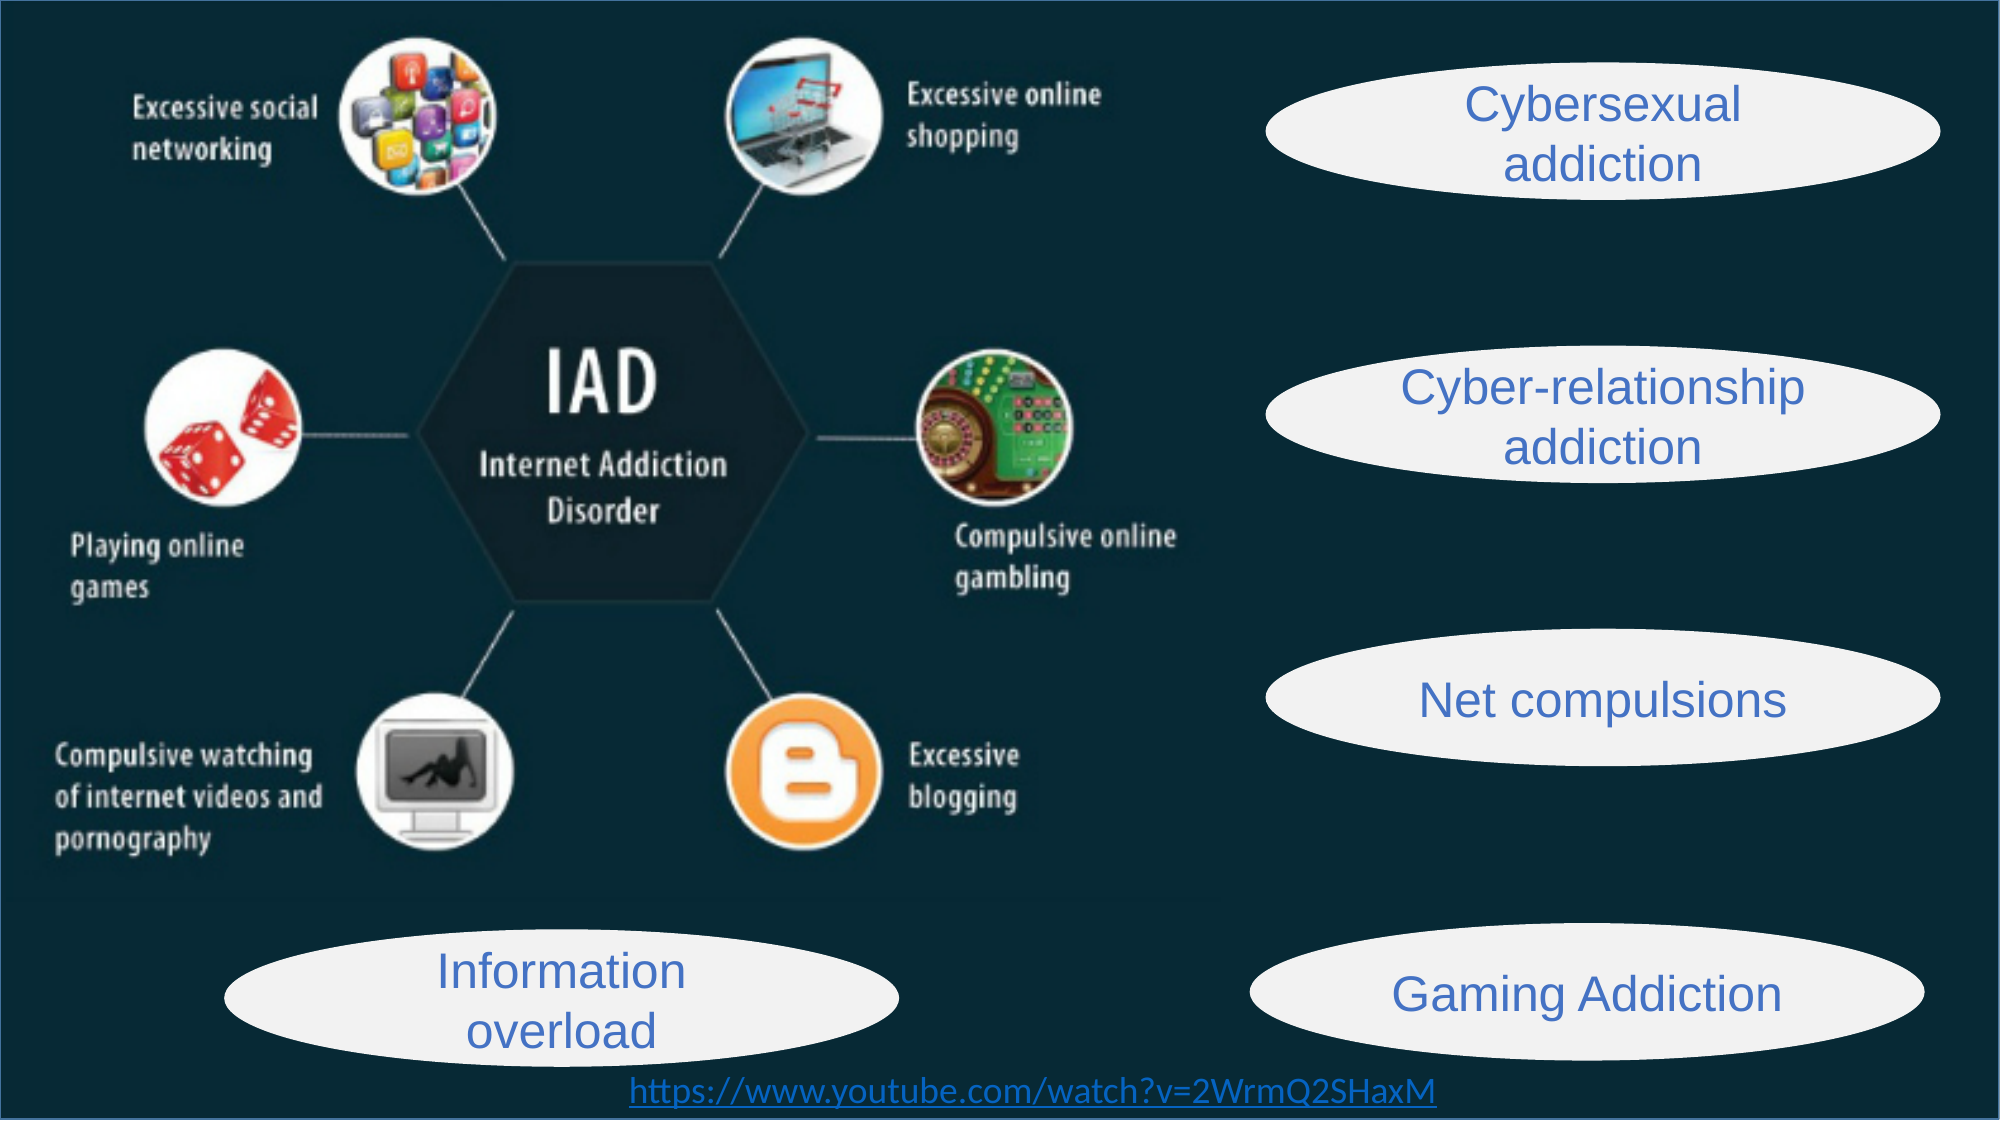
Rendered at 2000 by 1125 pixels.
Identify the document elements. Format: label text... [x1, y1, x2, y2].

text_box https://www.youtube.com/watch?v=2WrmQ2SHaxM [614, 1058, 1452, 1119]
text_box Net compulsions [1265, 628, 1942, 767]
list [6, 1, 1221, 902]
text_box Gaming Addiction [1249, 922, 1926, 1062]
text_box Cybersexual addiction [1265, 61, 1942, 201]
text_box Information overload [223, 928, 900, 1068]
text_box Cyber-relationship addiction [1265, 345, 1942, 484]
text_box [0, 0, 2000, 1120]
